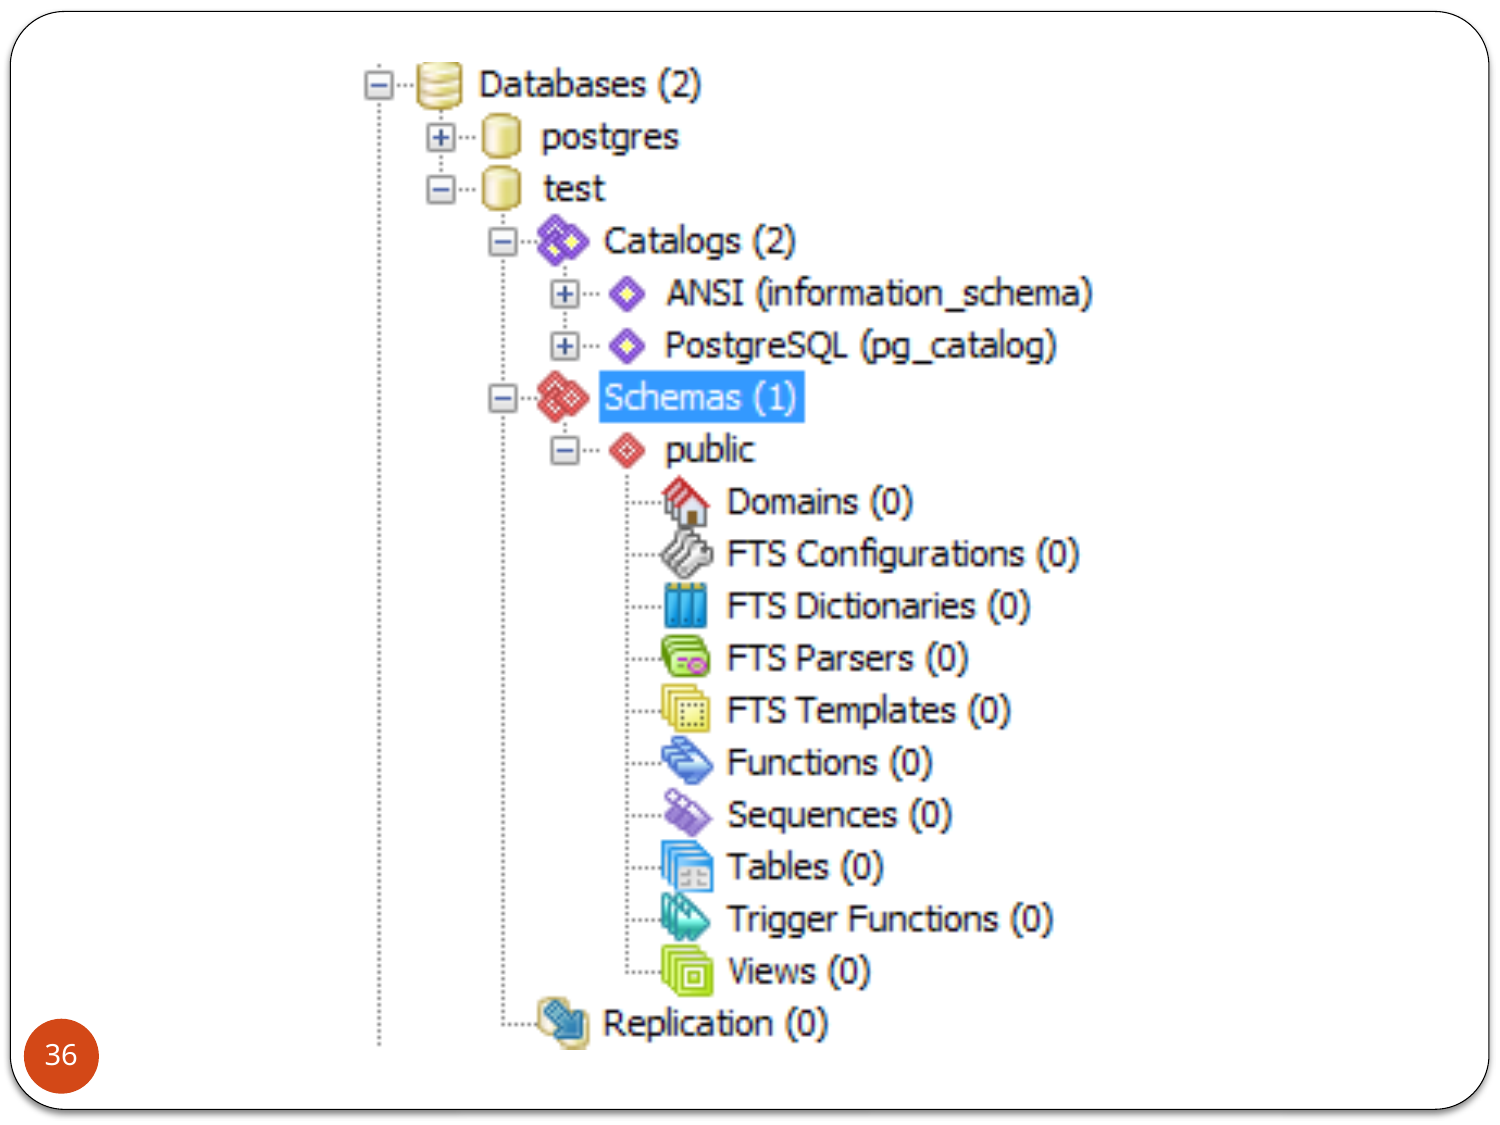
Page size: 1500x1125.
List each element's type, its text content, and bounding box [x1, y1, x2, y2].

slide_number 36 [23, 1018, 99, 1094]
picture [346, 62, 1106, 1051]
